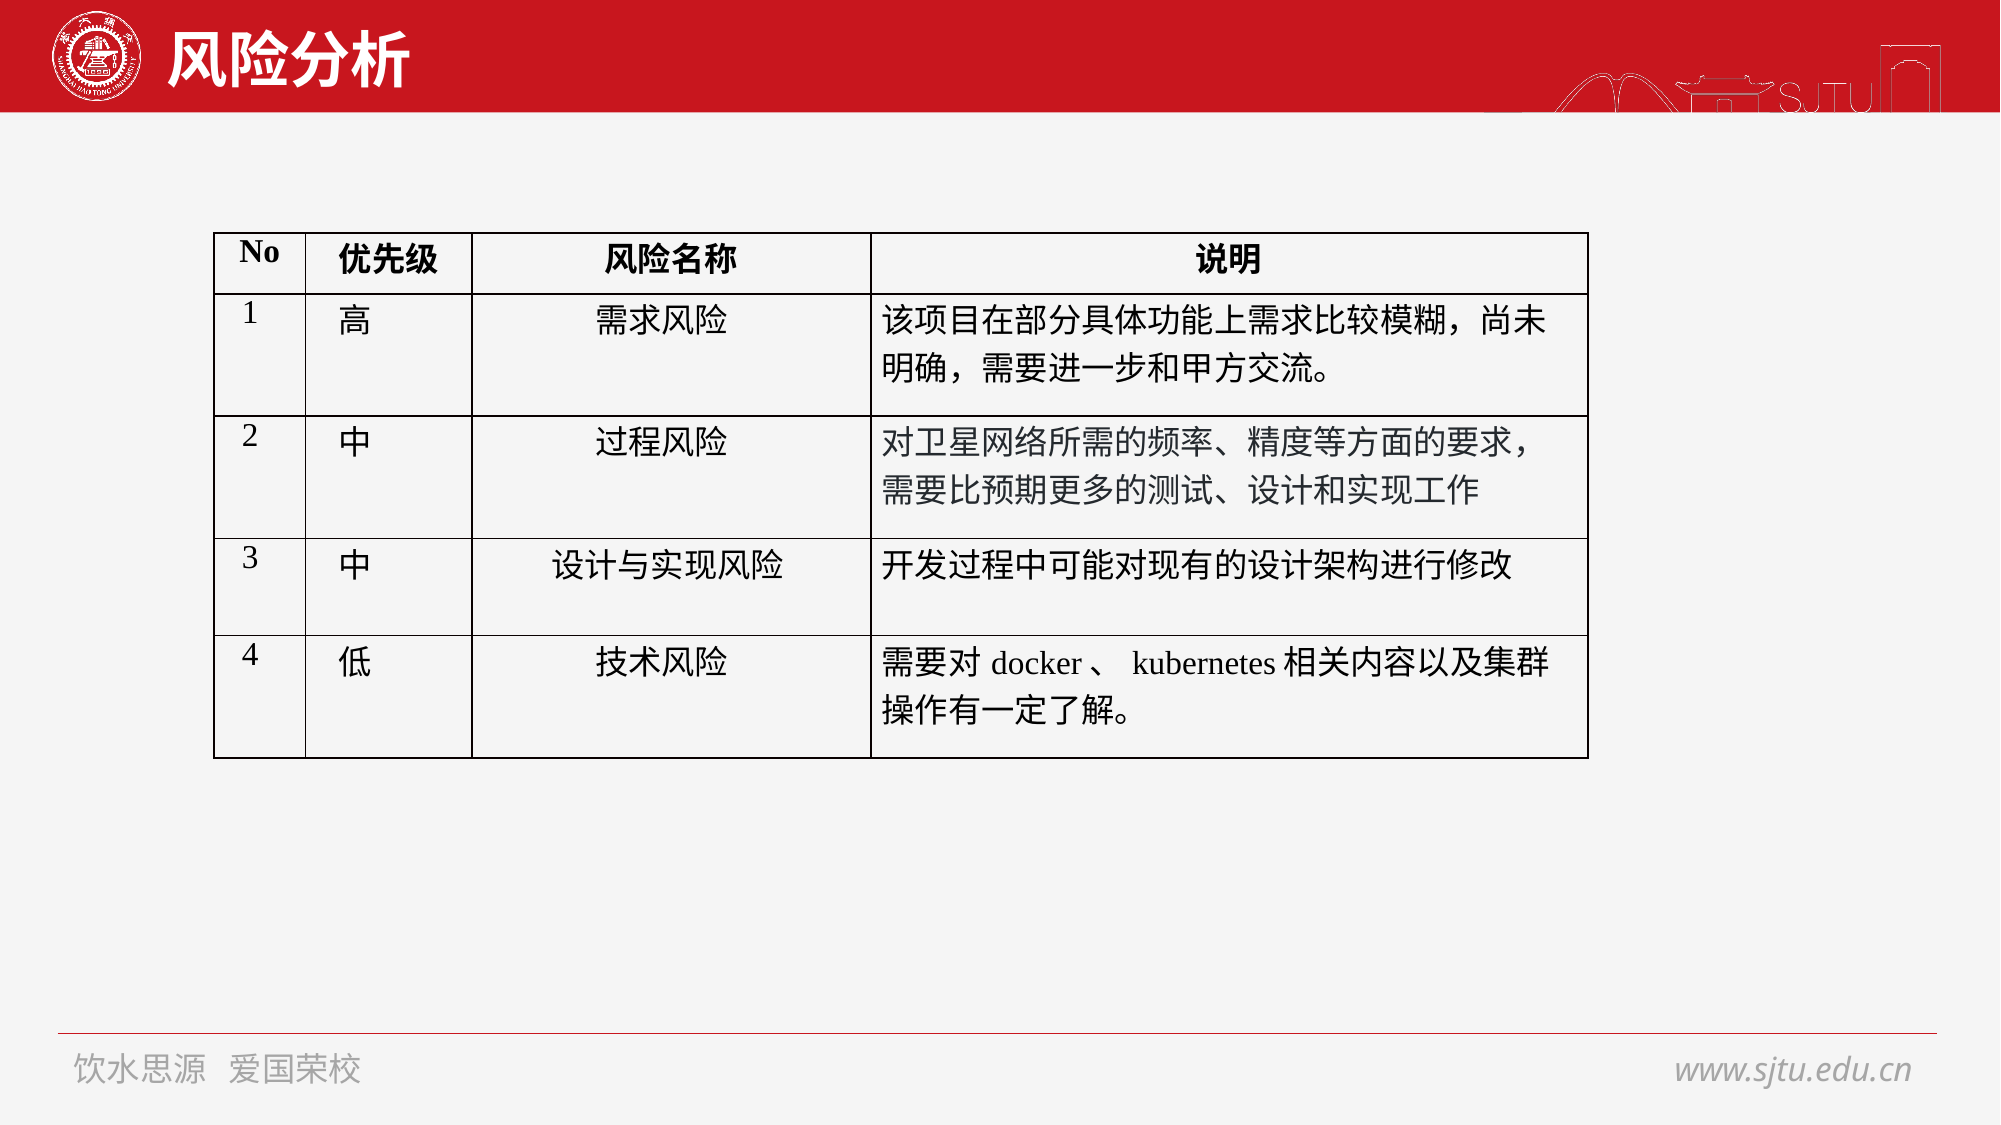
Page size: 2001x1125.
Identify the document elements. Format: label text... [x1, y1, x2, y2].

table_header 说明 [872, 234, 1587, 293]
table_cell 需求风险 [473, 295, 870, 415]
table_cell 过程风险 [473, 417, 870, 538]
table_cell 设计与实现风险 [473, 539, 870, 635]
picture [52, 11, 141, 101]
table_cell 该项目在部分具体功能上需求比较模糊，尚未明确，需要进一步和甲方交流。 [872, 295, 1587, 415]
table_cell 技术风险 [473, 636, 870, 757]
table_cell 高 [306, 295, 471, 415]
table_cell 低 [306, 636, 471, 757]
table_header 风险名称 [473, 234, 870, 293]
table_header 优先级 [306, 234, 471, 293]
table_cell 2 [215, 417, 305, 538]
table_header No [215, 234, 305, 293]
table_cell 4 [215, 636, 305, 757]
title 风险分析 [152, 14, 1284, 103]
table_cell 1 [215, 295, 305, 415]
table_cell 对卫星网络所需的频率、精度等方面的要求，需要比预期更多的测试、设计和实现工作 [872, 417, 1587, 538]
table_cell 3 [215, 539, 305, 635]
table_cell 中 [306, 417, 471, 538]
table_cell 中 [306, 539, 471, 635]
table_cell 开发过程中可能对现有的设计架构进行修改 [872, 539, 1587, 635]
picture [1484, 45, 1947, 113]
table_cell 需要对docker、kubernetes相关内容以及集群操作有一定了解。 [872, 636, 1587, 757]
